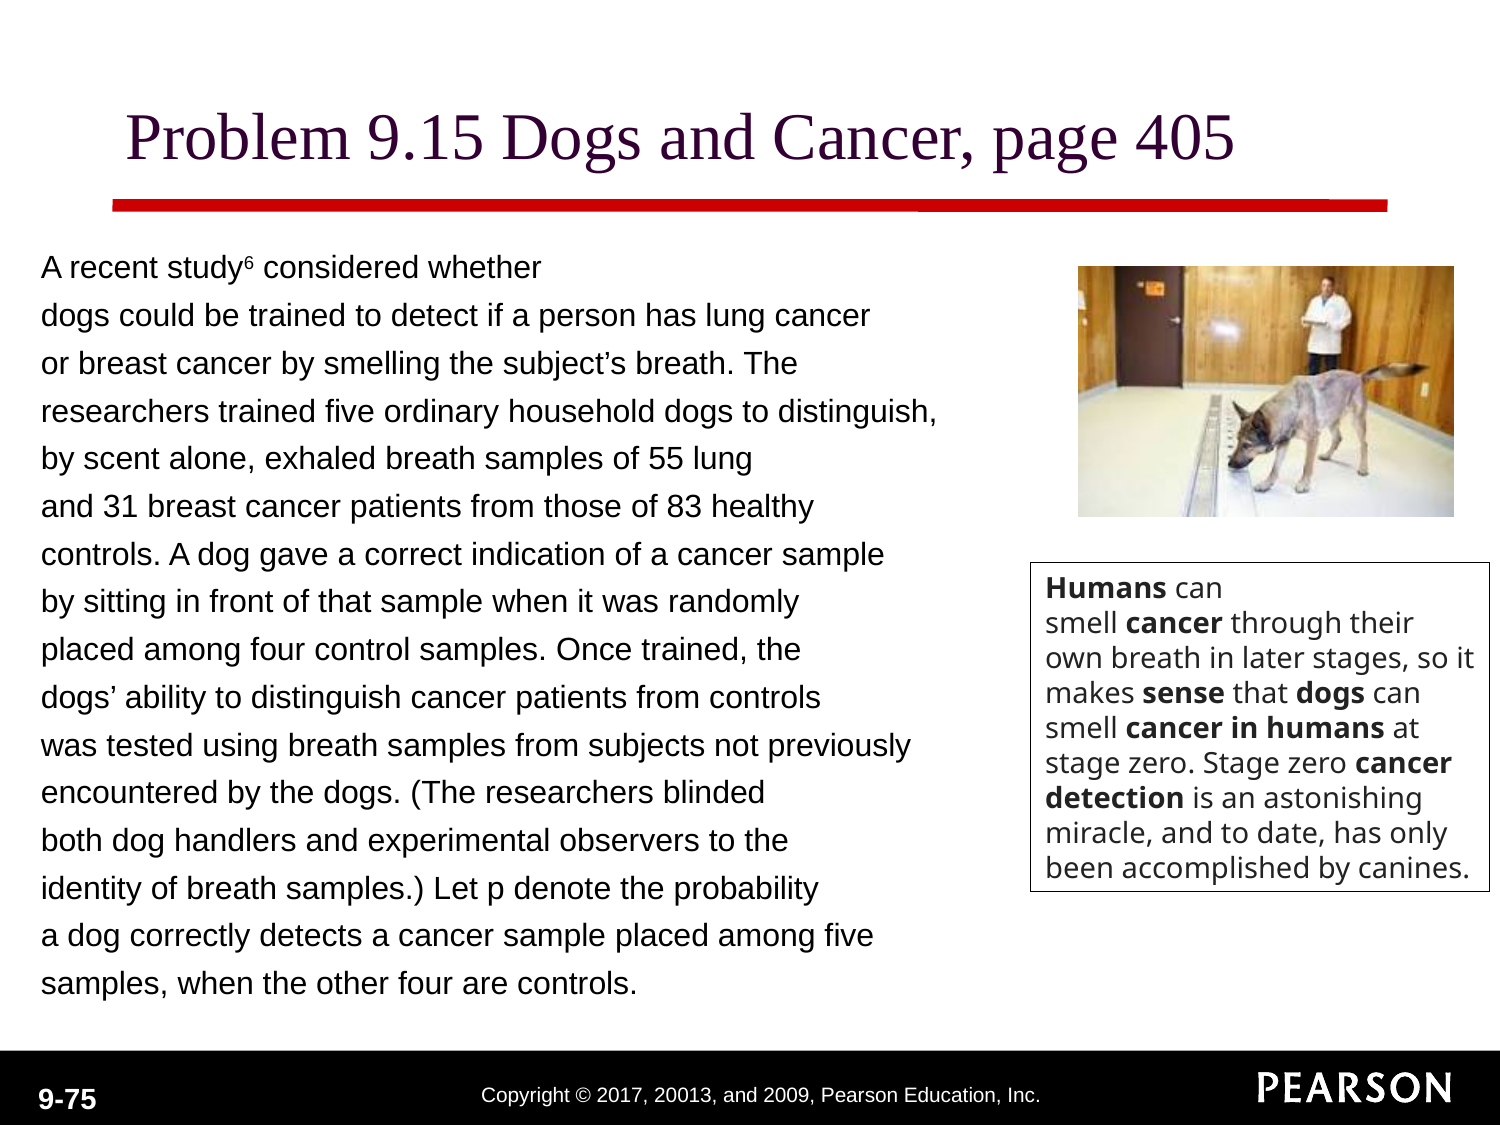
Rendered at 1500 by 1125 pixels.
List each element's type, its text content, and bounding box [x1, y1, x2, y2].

list A recent study6 considered whether dogs could be trained to detect if a person has lung cancer or breast cancer by smelling the subject’s breath. The researchers trained five ordinary household dogs to distinguish, by scent alone, exhaled breath samples of 55 lung and 31 breast cancer patients from those of 83 healthy controls. A dog gave a correct indication of a cancer sample by sitting in front of that sample when it was randomly placed among four control samples. Once trained, the dogs’ ability to distinguish cancer patients from controls was tested using breath samples from subjects not previously encountered by the dogs. (The researchers blinded both dog handlers and experimental observers to the identity of breath samples.) Let p denote the probability a dog correctly detects a cancer sample placed among five samples, when the other four are controls. [40, 239, 1341, 1018]
picture [1078, 265, 1454, 517]
text_box Humans can smell cancer through their own breath in later stages, so it makes sense that dogs can smell cancer in humans at stage zero. Stage zero cancer detection is an astonishing miracle, and to date, has only been accomplished by canines. [1030, 562, 1490, 892]
title Problem 9.15 Dogs and Cancer, page 405 [125, 45, 1425, 180]
